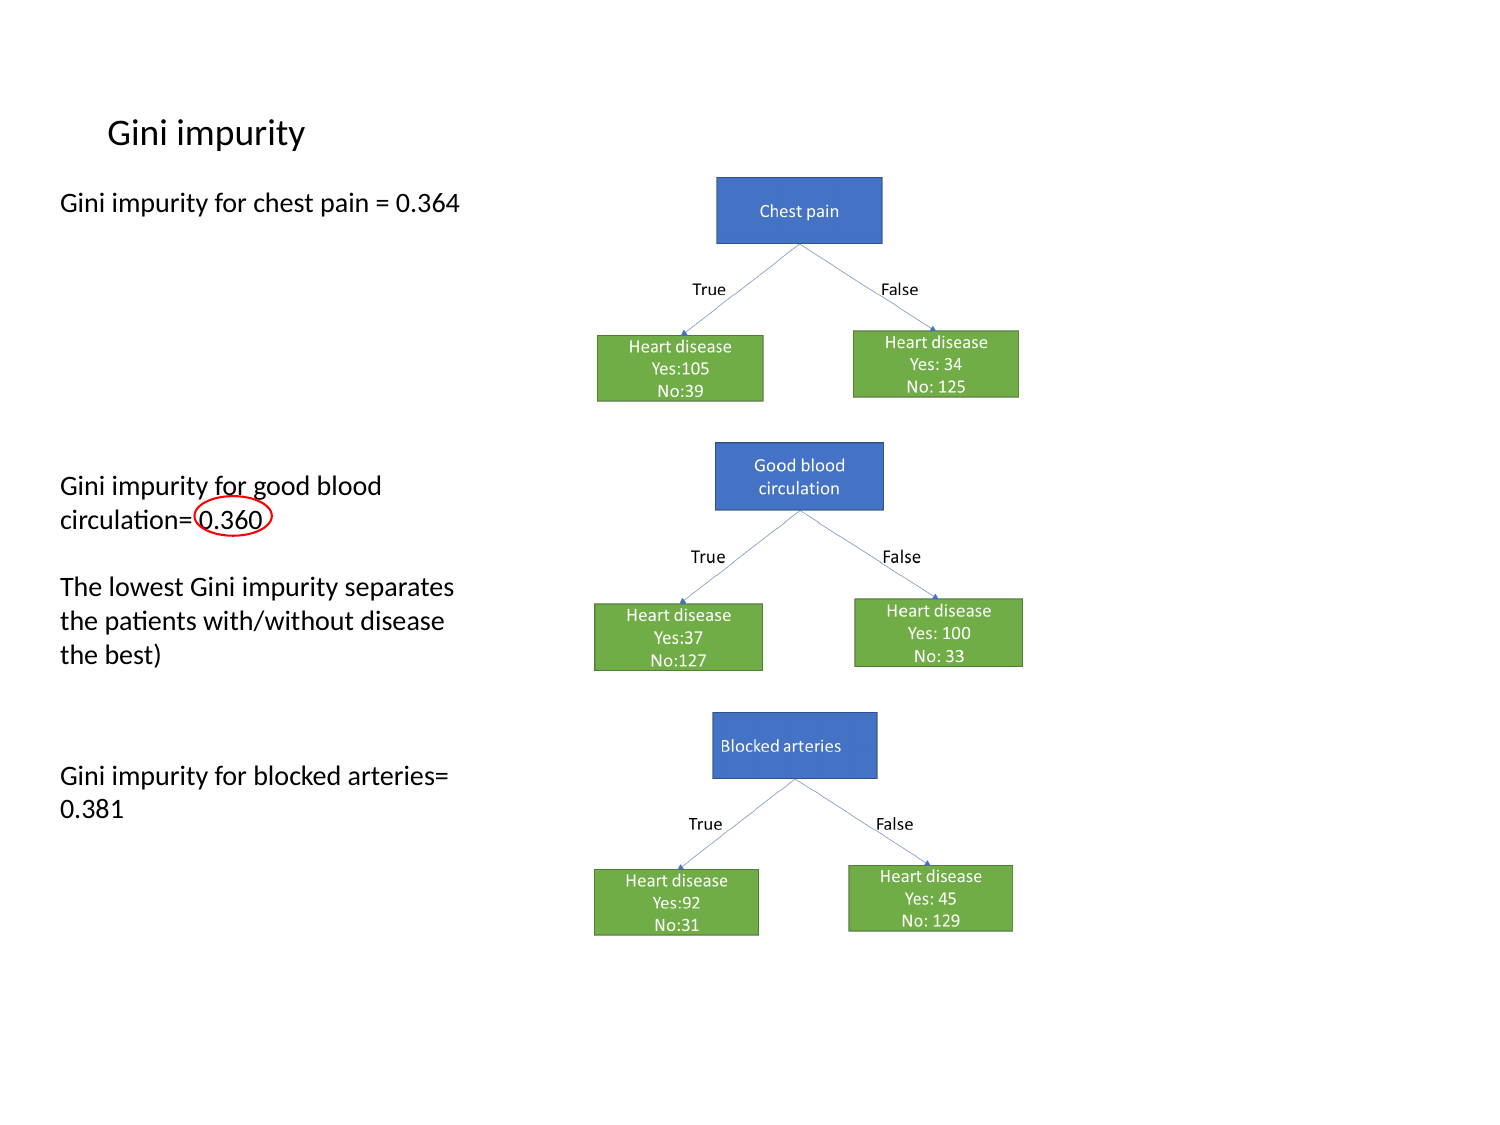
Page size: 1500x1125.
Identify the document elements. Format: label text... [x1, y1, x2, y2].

picture [597, 177, 1019, 413]
picture [594, 712, 1013, 947]
text_box Gini impurity for chest pain = 0.364 [45, 177, 489, 226]
text_box Gini impurity for good blood circulation= 0.360 The lowest Gini impurity separates the patients with/without disease the best) [45, 460, 489, 678]
text_box Gini impurity [92, 100, 844, 161]
text_box [193, 495, 273, 537]
text_box Gini impurity for blocked arteries= 0.381 [45, 749, 489, 832]
picture [594, 442, 1023, 683]
